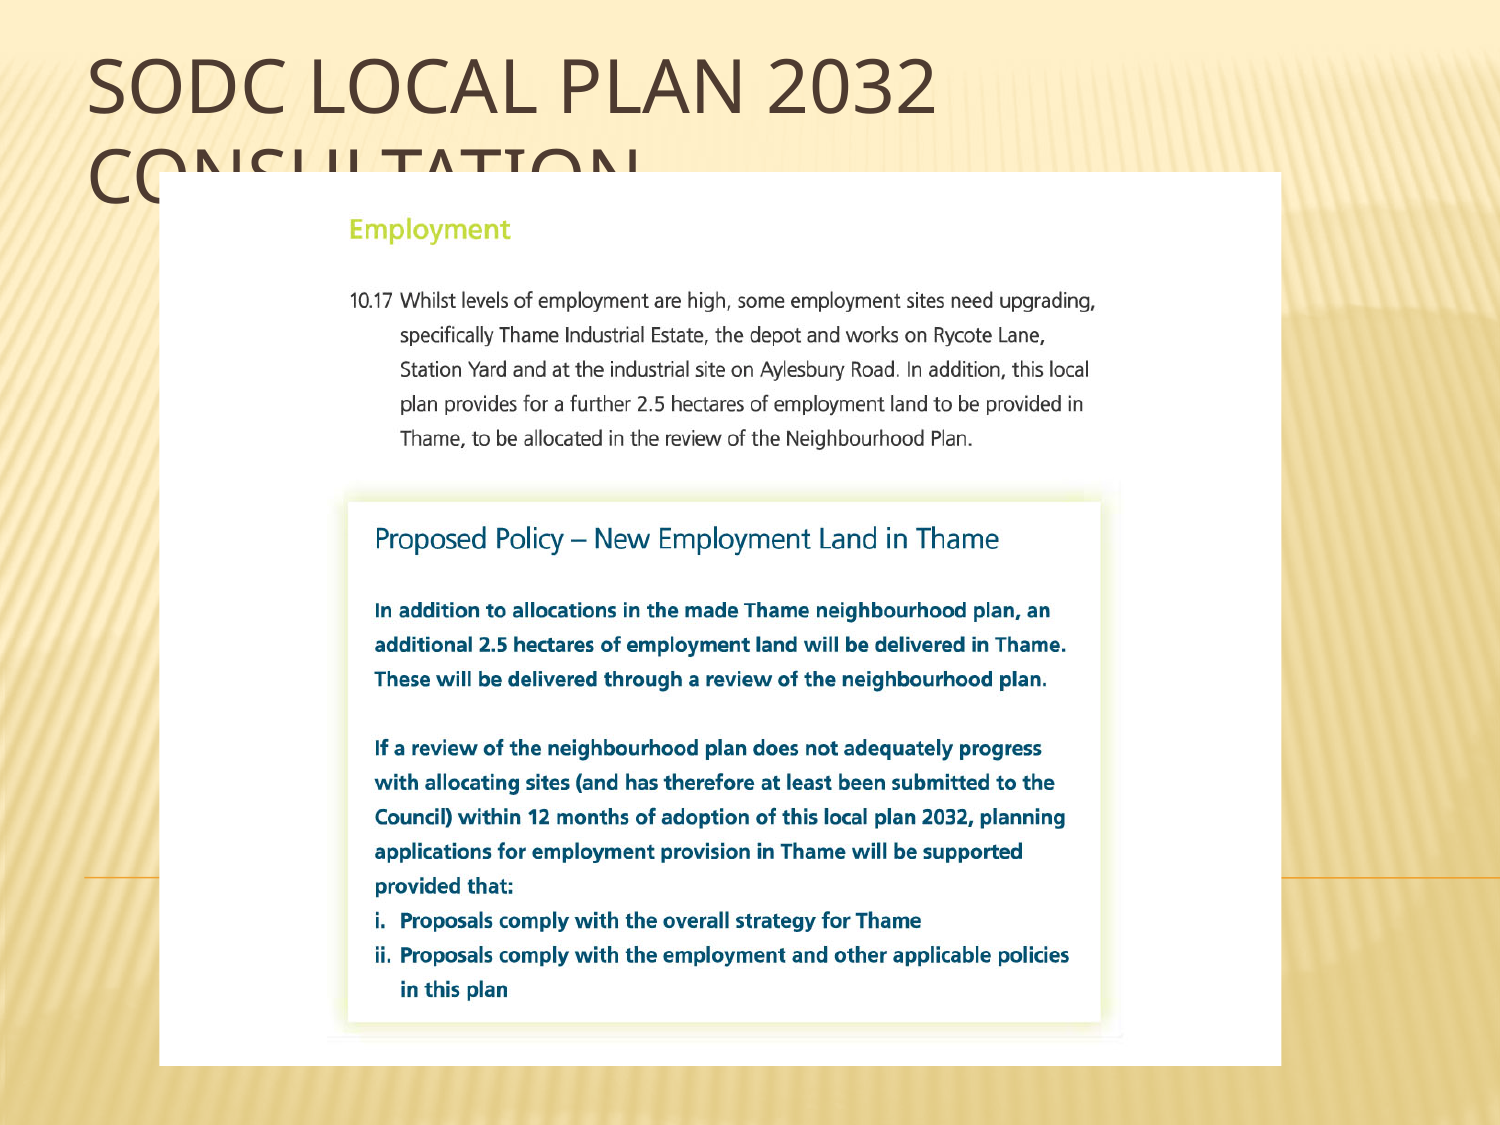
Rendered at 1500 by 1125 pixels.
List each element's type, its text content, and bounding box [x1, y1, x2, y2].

title SODC Local Plan 2032 Consultation [71, 30, 1459, 157]
picture [159, 172, 1282, 1066]
